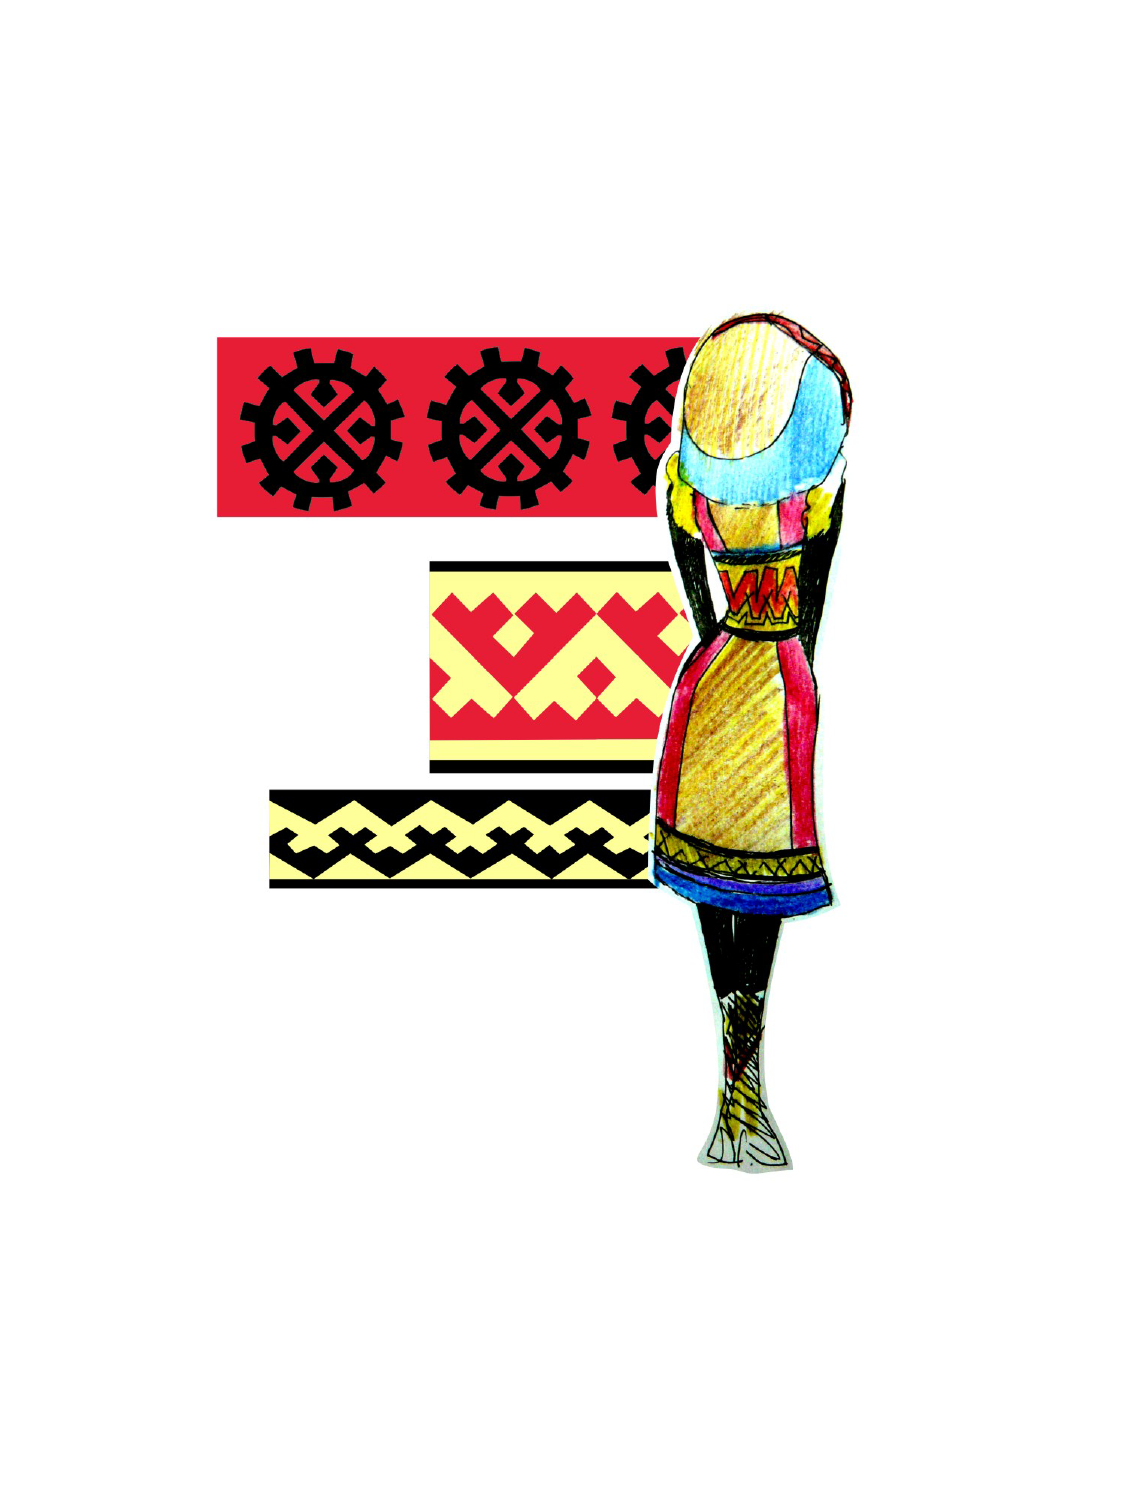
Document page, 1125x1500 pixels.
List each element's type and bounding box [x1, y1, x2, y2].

picture [197, 282, 928, 1218]
